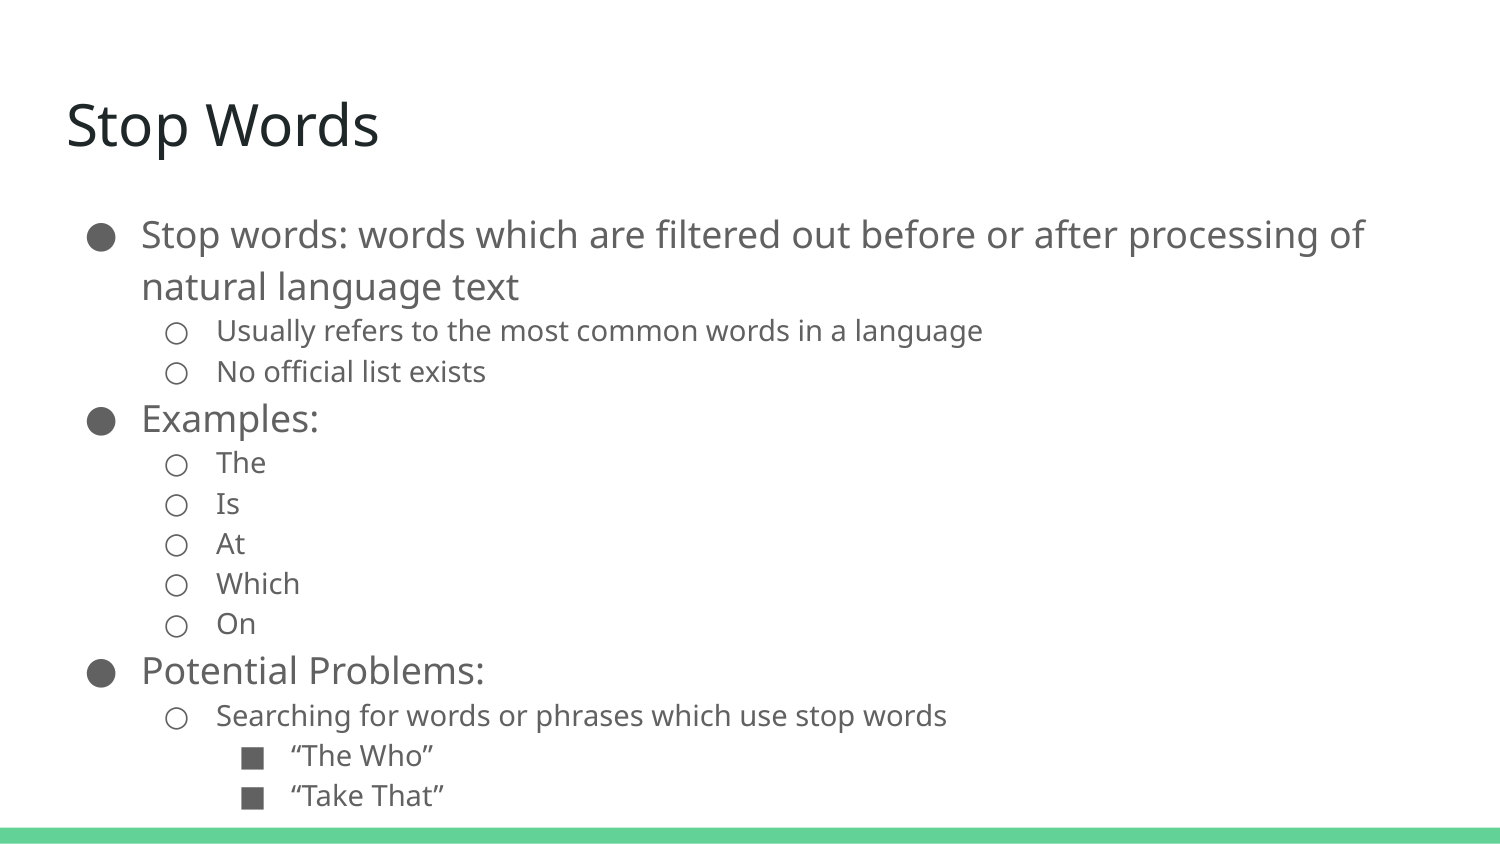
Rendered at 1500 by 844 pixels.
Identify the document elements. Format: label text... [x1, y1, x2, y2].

list Stop words: words which are filtered out before or after processing of natural language text Usually refers to the most common words in a language No official list exists Examples: The Is At Which On Potential Problems: Searching for words or phrases which use stop words “The Who” “Take That” [51, 189, 1449, 750]
title Stop Words [51, 72, 1449, 167]
